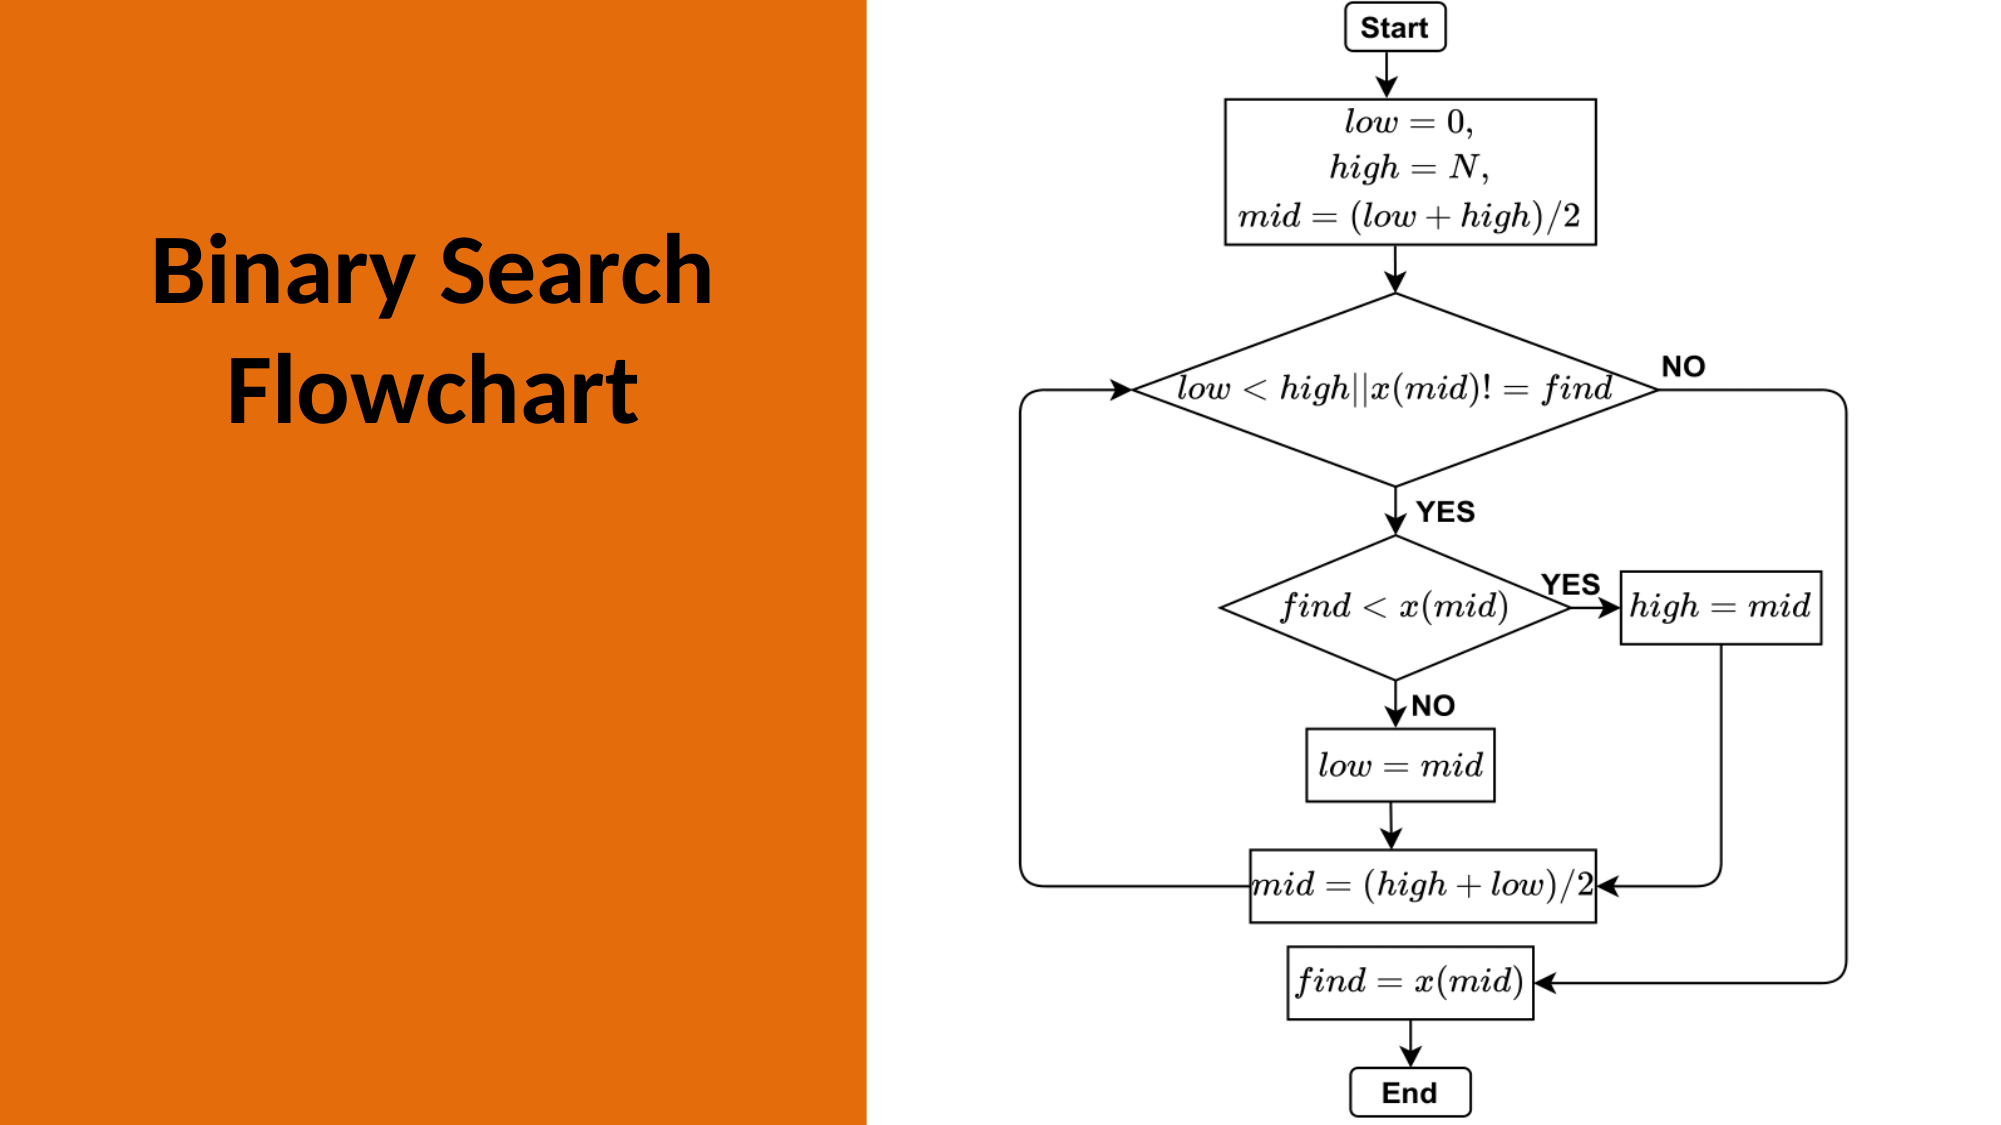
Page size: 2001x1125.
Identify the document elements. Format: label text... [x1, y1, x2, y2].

text_box Binary Search Flowchart [0, 195, 867, 451]
picture [999, 0, 1871, 1125]
text_box [0, 0, 869, 1125]
